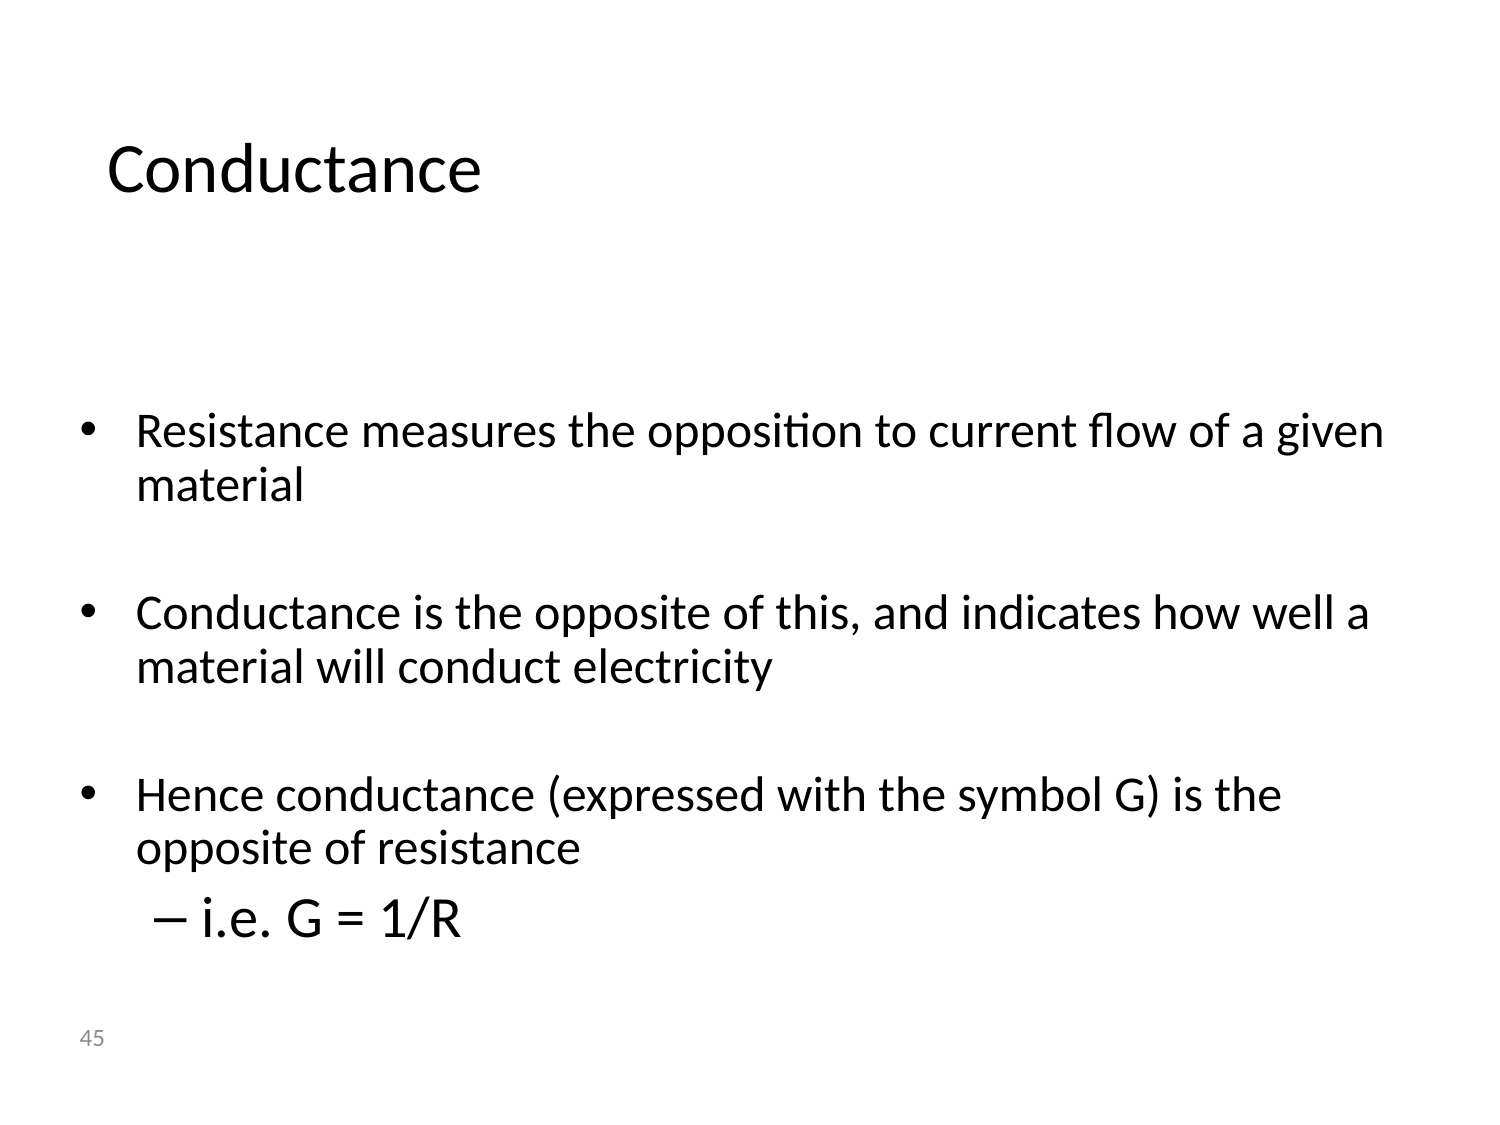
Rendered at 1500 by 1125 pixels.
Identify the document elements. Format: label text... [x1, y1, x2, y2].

title Conductance [91, 108, 1366, 222]
slide_number 45 [64, 1006, 415, 1067]
list Resistance measures the opposition to current flow of a given material Conductance is the opposite of this, and indicates how well a material will conduct electricity Hence conductance (expressed with the symbol G) is the opposite of resistance i.e. G = 1/R [64, 396, 1415, 1125]
